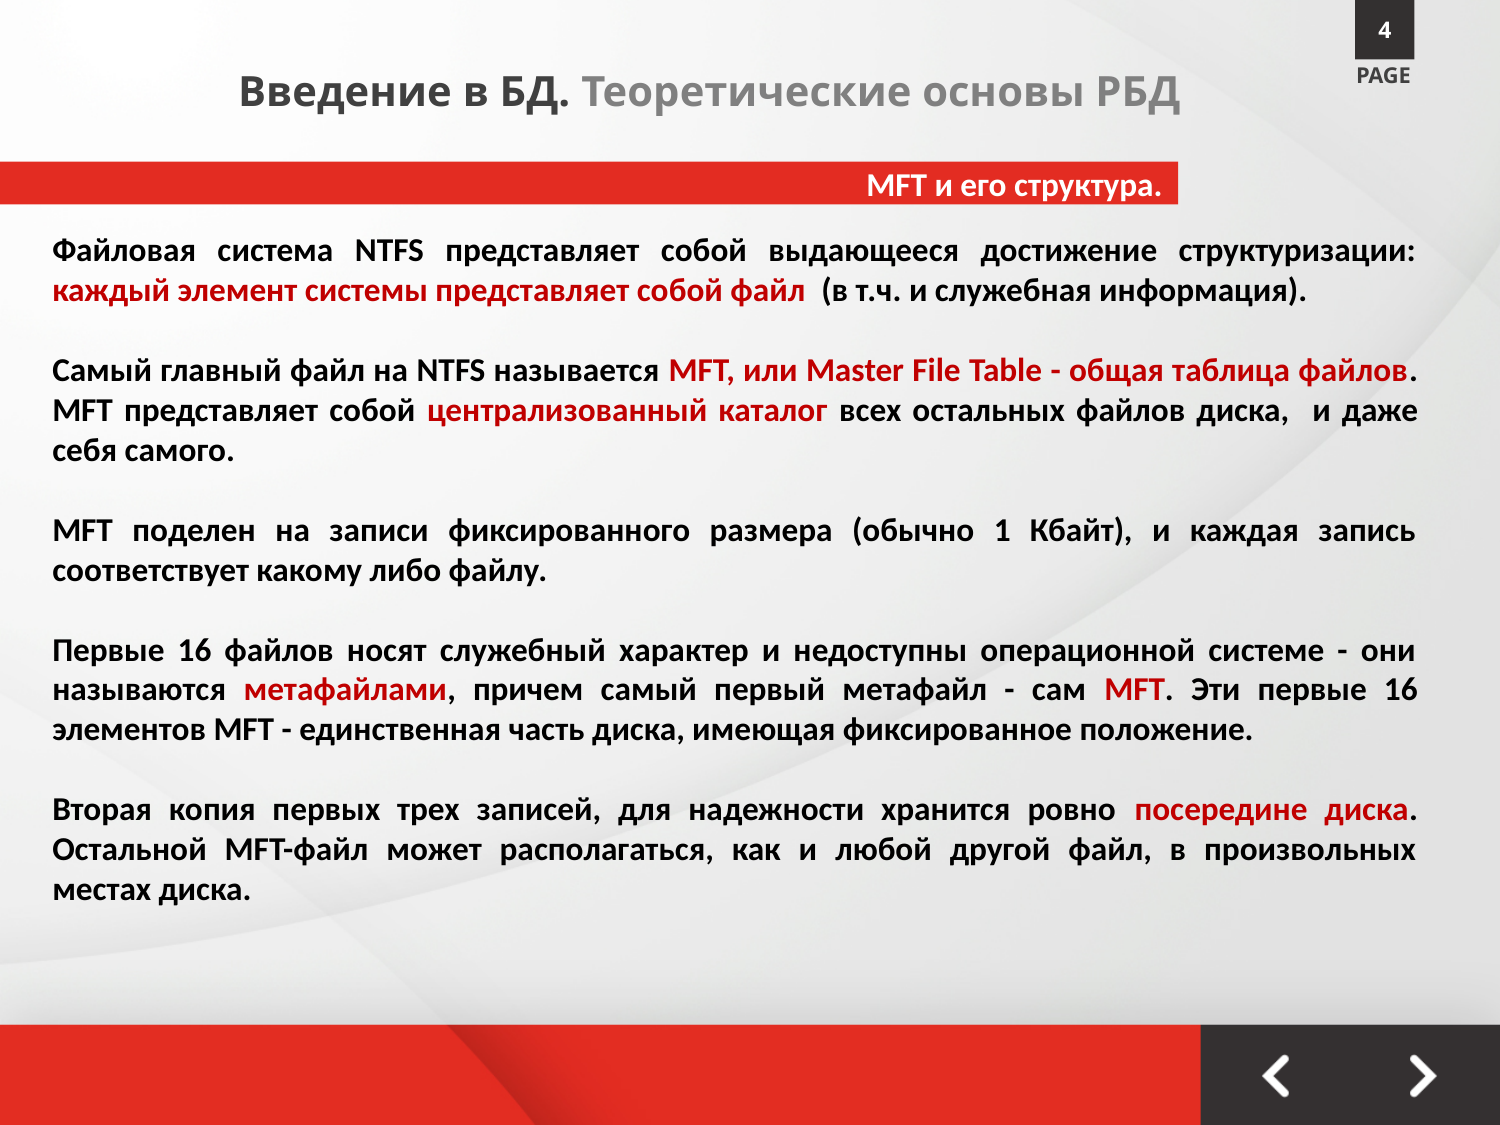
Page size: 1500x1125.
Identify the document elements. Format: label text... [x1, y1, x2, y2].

text_box PAGE [1341, 54, 1426, 96]
text_box 4 [1353, 0, 1417, 61]
text_box Введение в БД. Теоретические основы РБД [22, 57, 1196, 123]
subtitle MFT и его структура. [0, 161, 1179, 205]
text_box Файловая система NTFS представляет собой выдающееся достижение структуризации: каждый элемент системы представляет собой файл (в т.ч. и служебная информация). Самый главный файл на NTFS называется MFT, или Master File Table - общая таблица файлов. MFT представляет собой централизованный каталог всех остальных файлов диска, и даже себя самого. MFT поделен на записи фиксированного размера (обычно 1 Кбайт), и каждая запись соответствует какому либо файлу. Первые 16 файлов носят служебный характер и недоступны операционной системе - они называются метафайлами, причем самый первый метафайл - сам MFT. Эти первые 16 элементов MFT - единственная часть диска, имеющая фиксированное положение. Вторая копия первых трех записей, для надежности хранится ровно посередине диска. Остальной MFT-файл может располагаться, как и любой другой файл, в произвольных местах диска. [37, 221, 1433, 955]
picture [0, 0, 1500, 1125]
